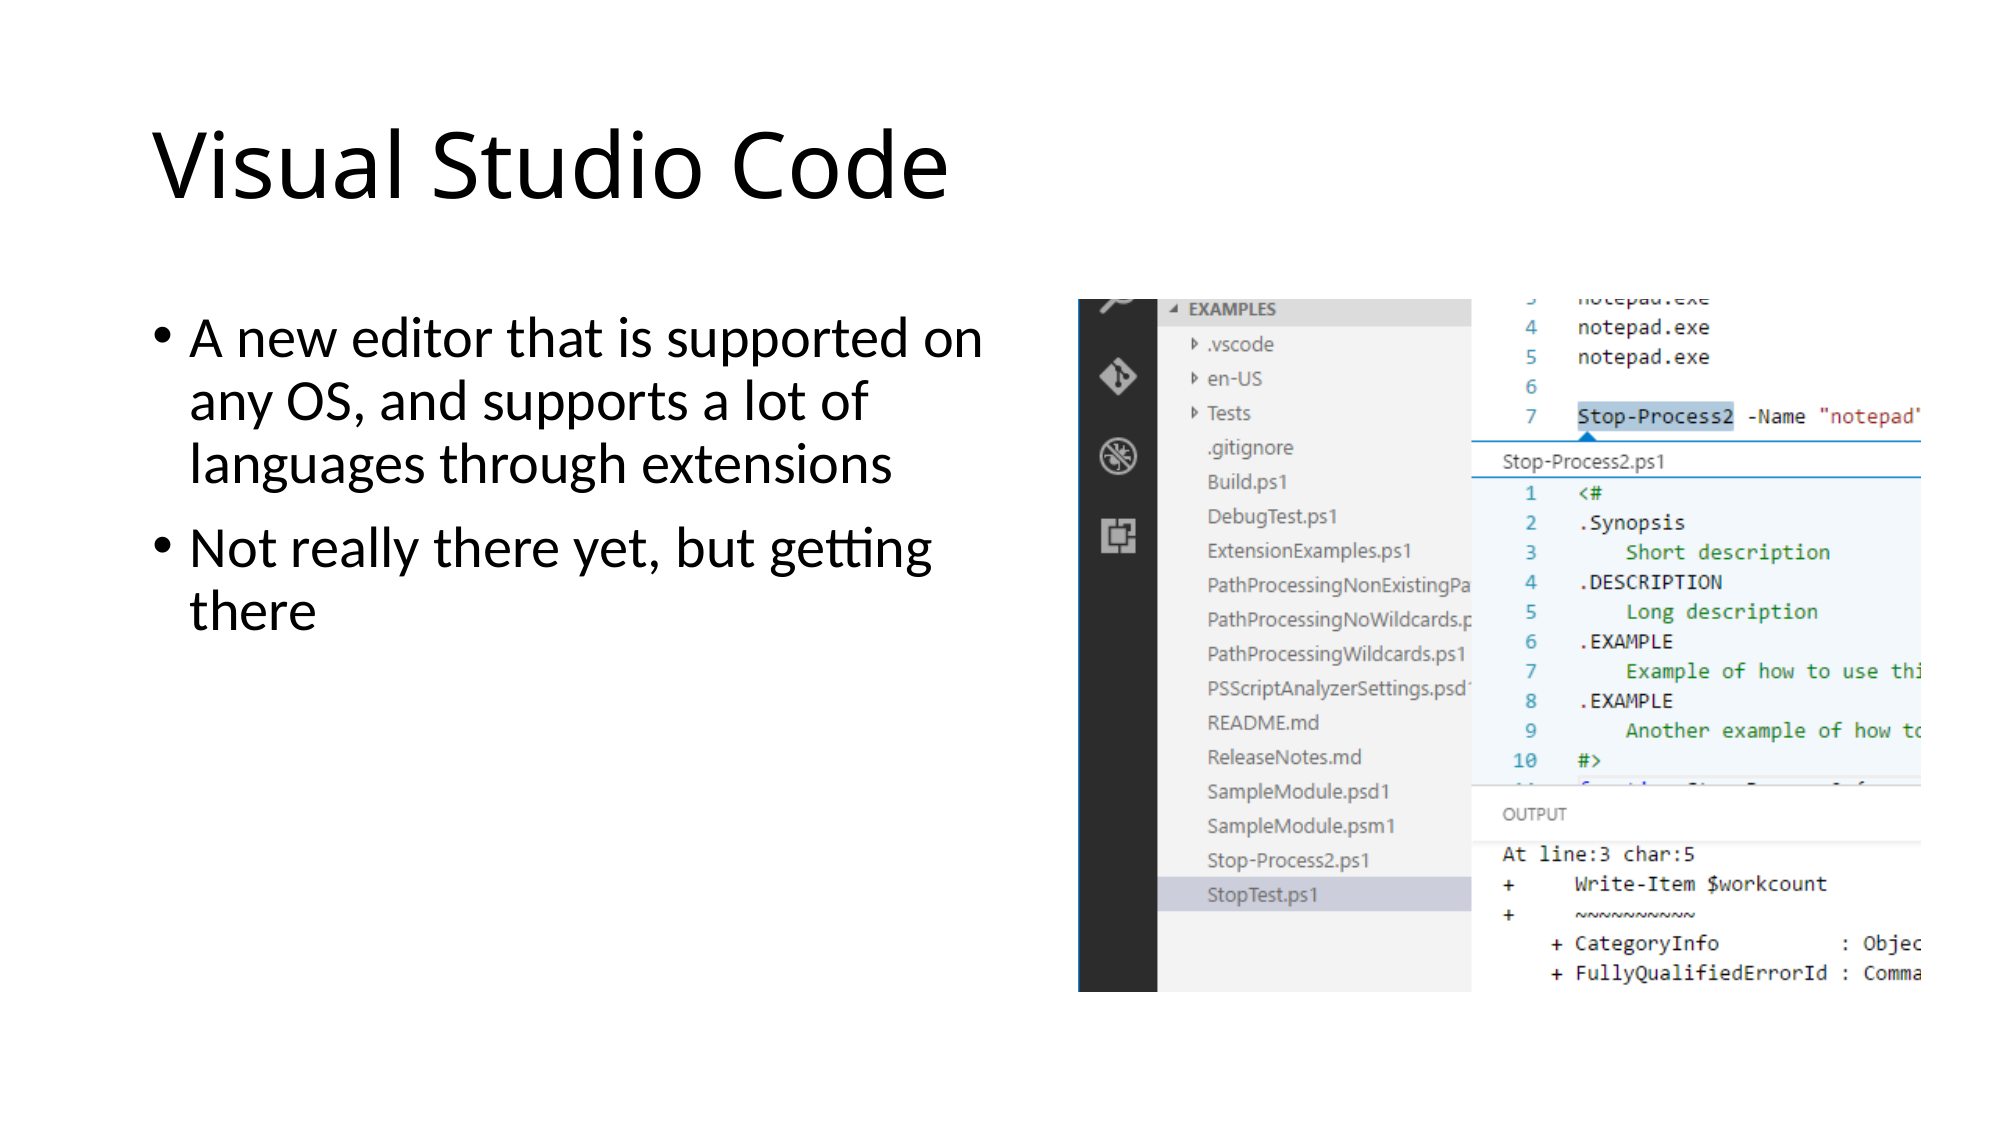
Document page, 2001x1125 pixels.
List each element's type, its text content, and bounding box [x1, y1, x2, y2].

picture [1078, 299, 1921, 992]
list A new editor that is supported on any OS, and supports a lot of languages through extensions Not really there yet, but getting there [137, 299, 1047, 1014]
title Visual Studio Code [137, 59, 1863, 278]
